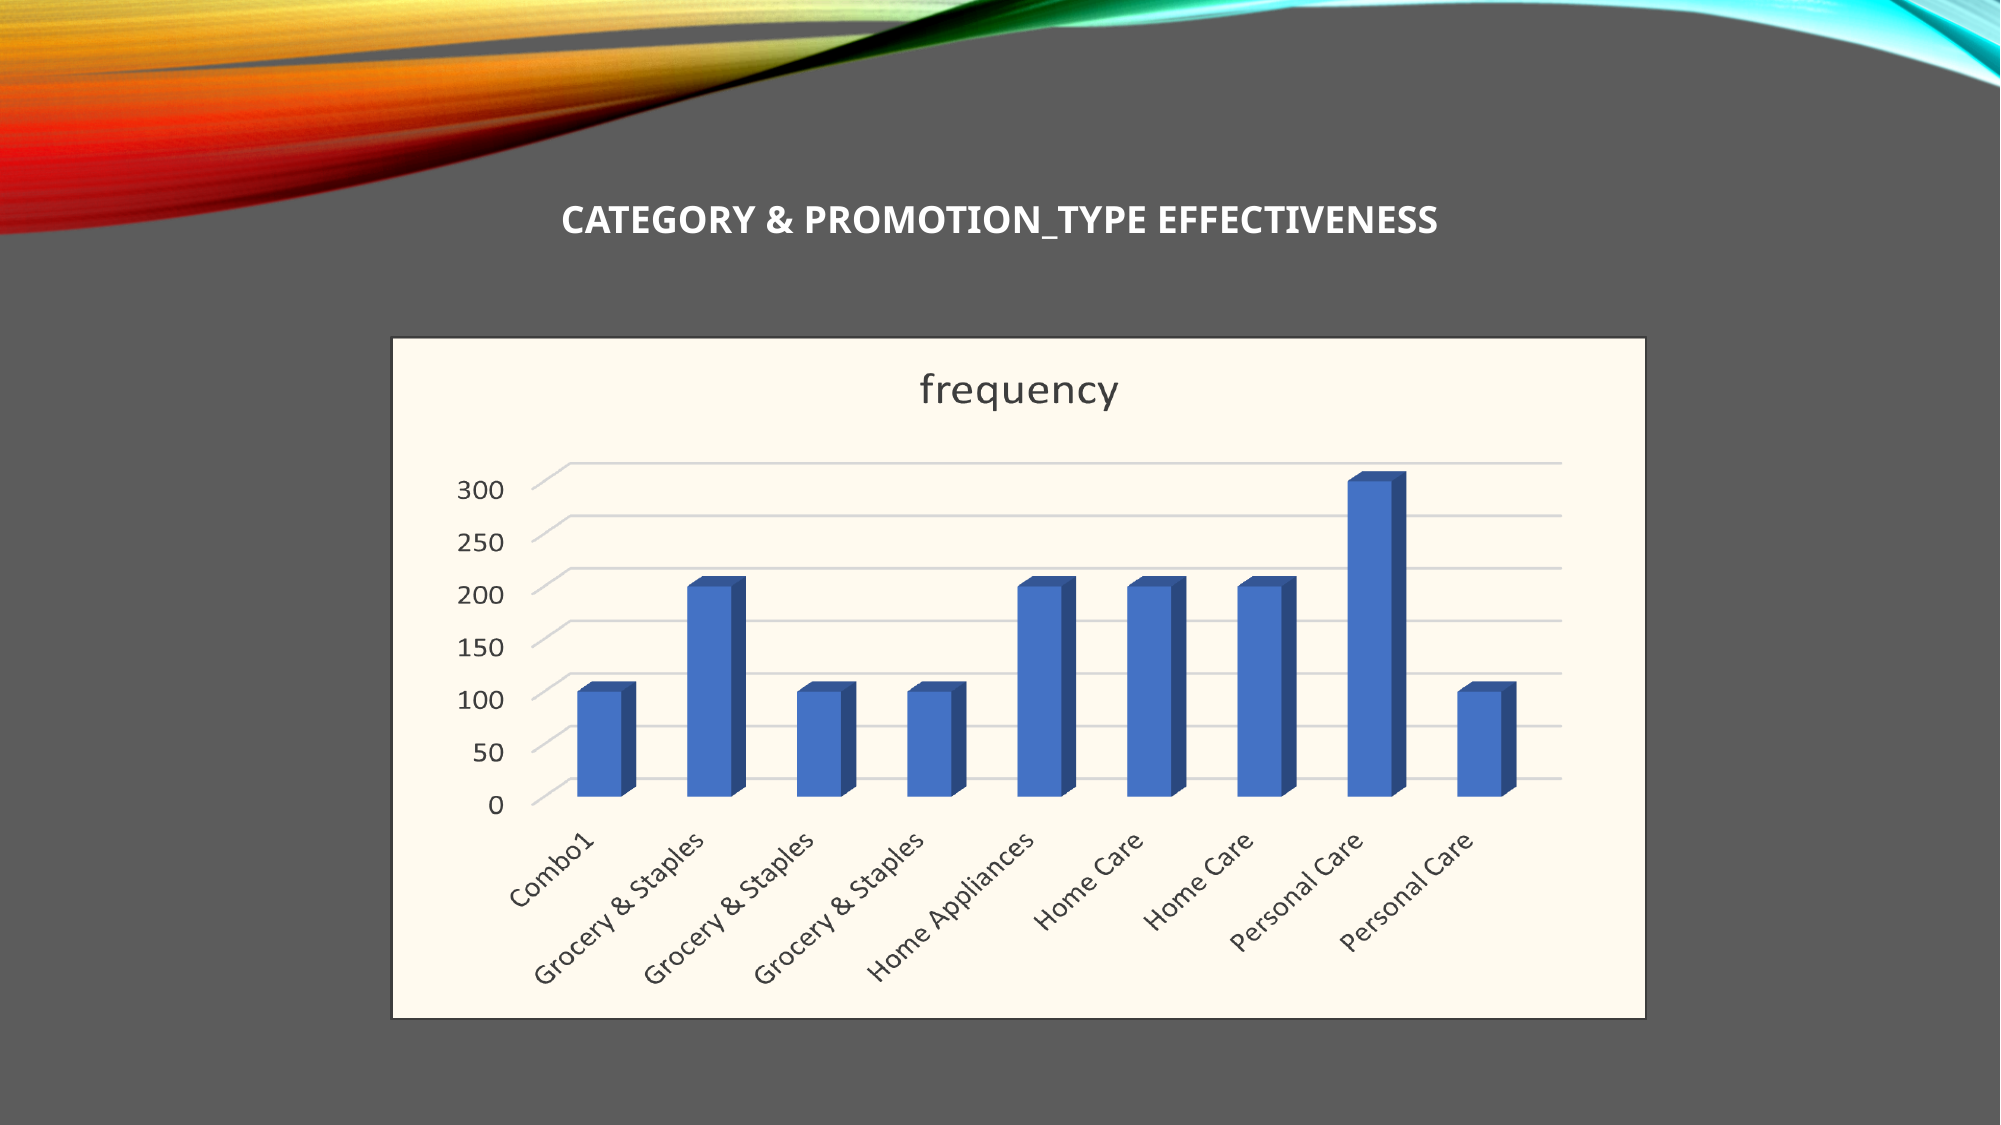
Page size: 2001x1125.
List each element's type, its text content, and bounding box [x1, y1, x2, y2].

text_box CATEGORY & PROMOTION_TYPE EFFECTIVENESS [546, 188, 1454, 294]
picture [0, 0, 2000, 237]
picture [389, 336, 1647, 1020]
